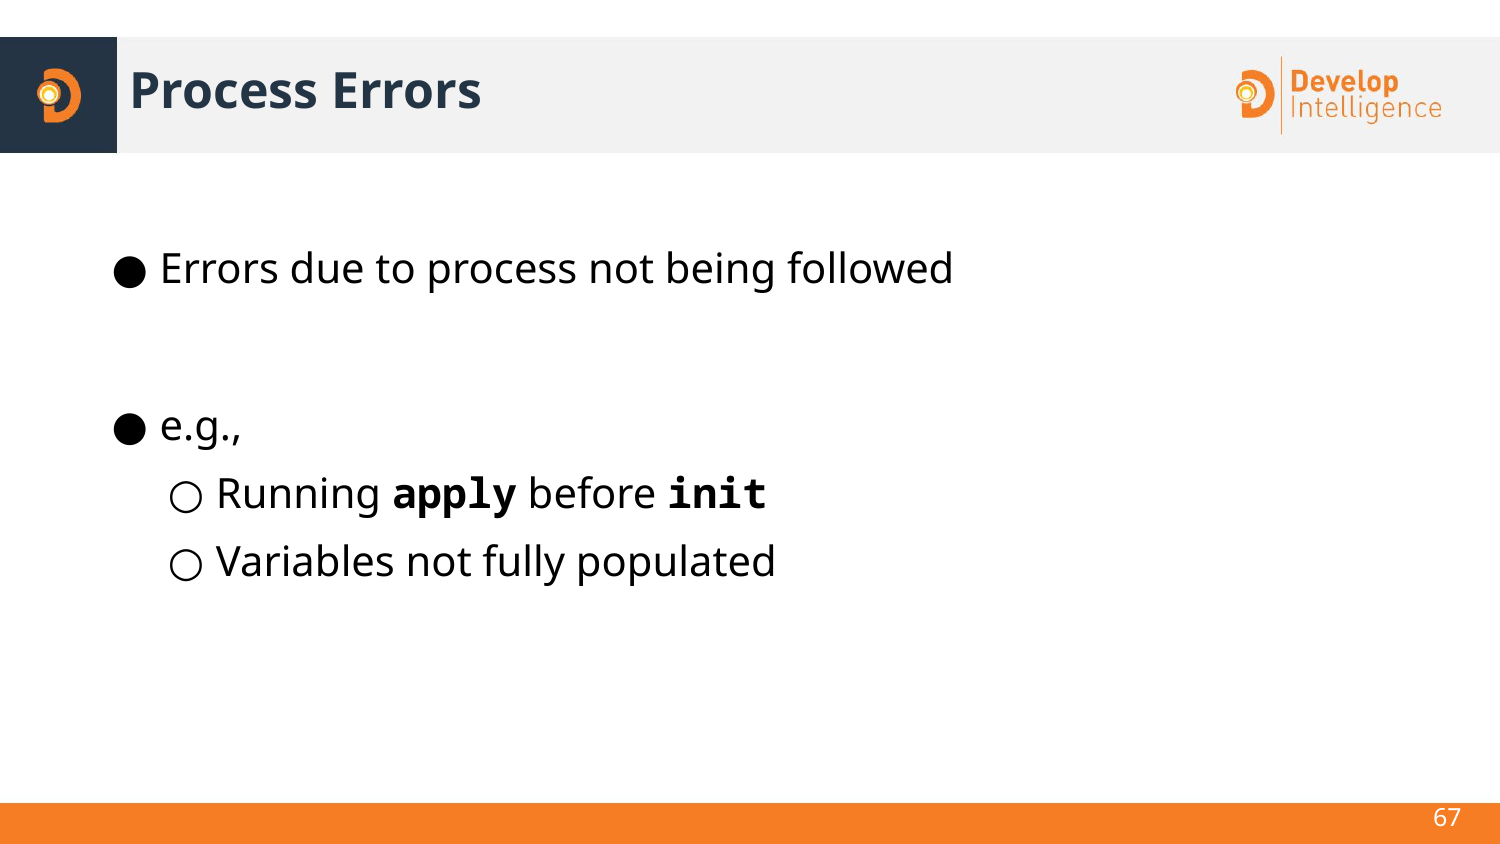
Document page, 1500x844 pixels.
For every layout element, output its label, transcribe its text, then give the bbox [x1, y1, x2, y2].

slide_number 67 [1396, 800, 1499, 837]
picture [0, 0, 1500, 844]
title Process Errors [118, 36, 1500, 148]
list Errors due to process not being followed e.g., Running apply before init Variables not fully populated [103, 229, 1397, 702]
